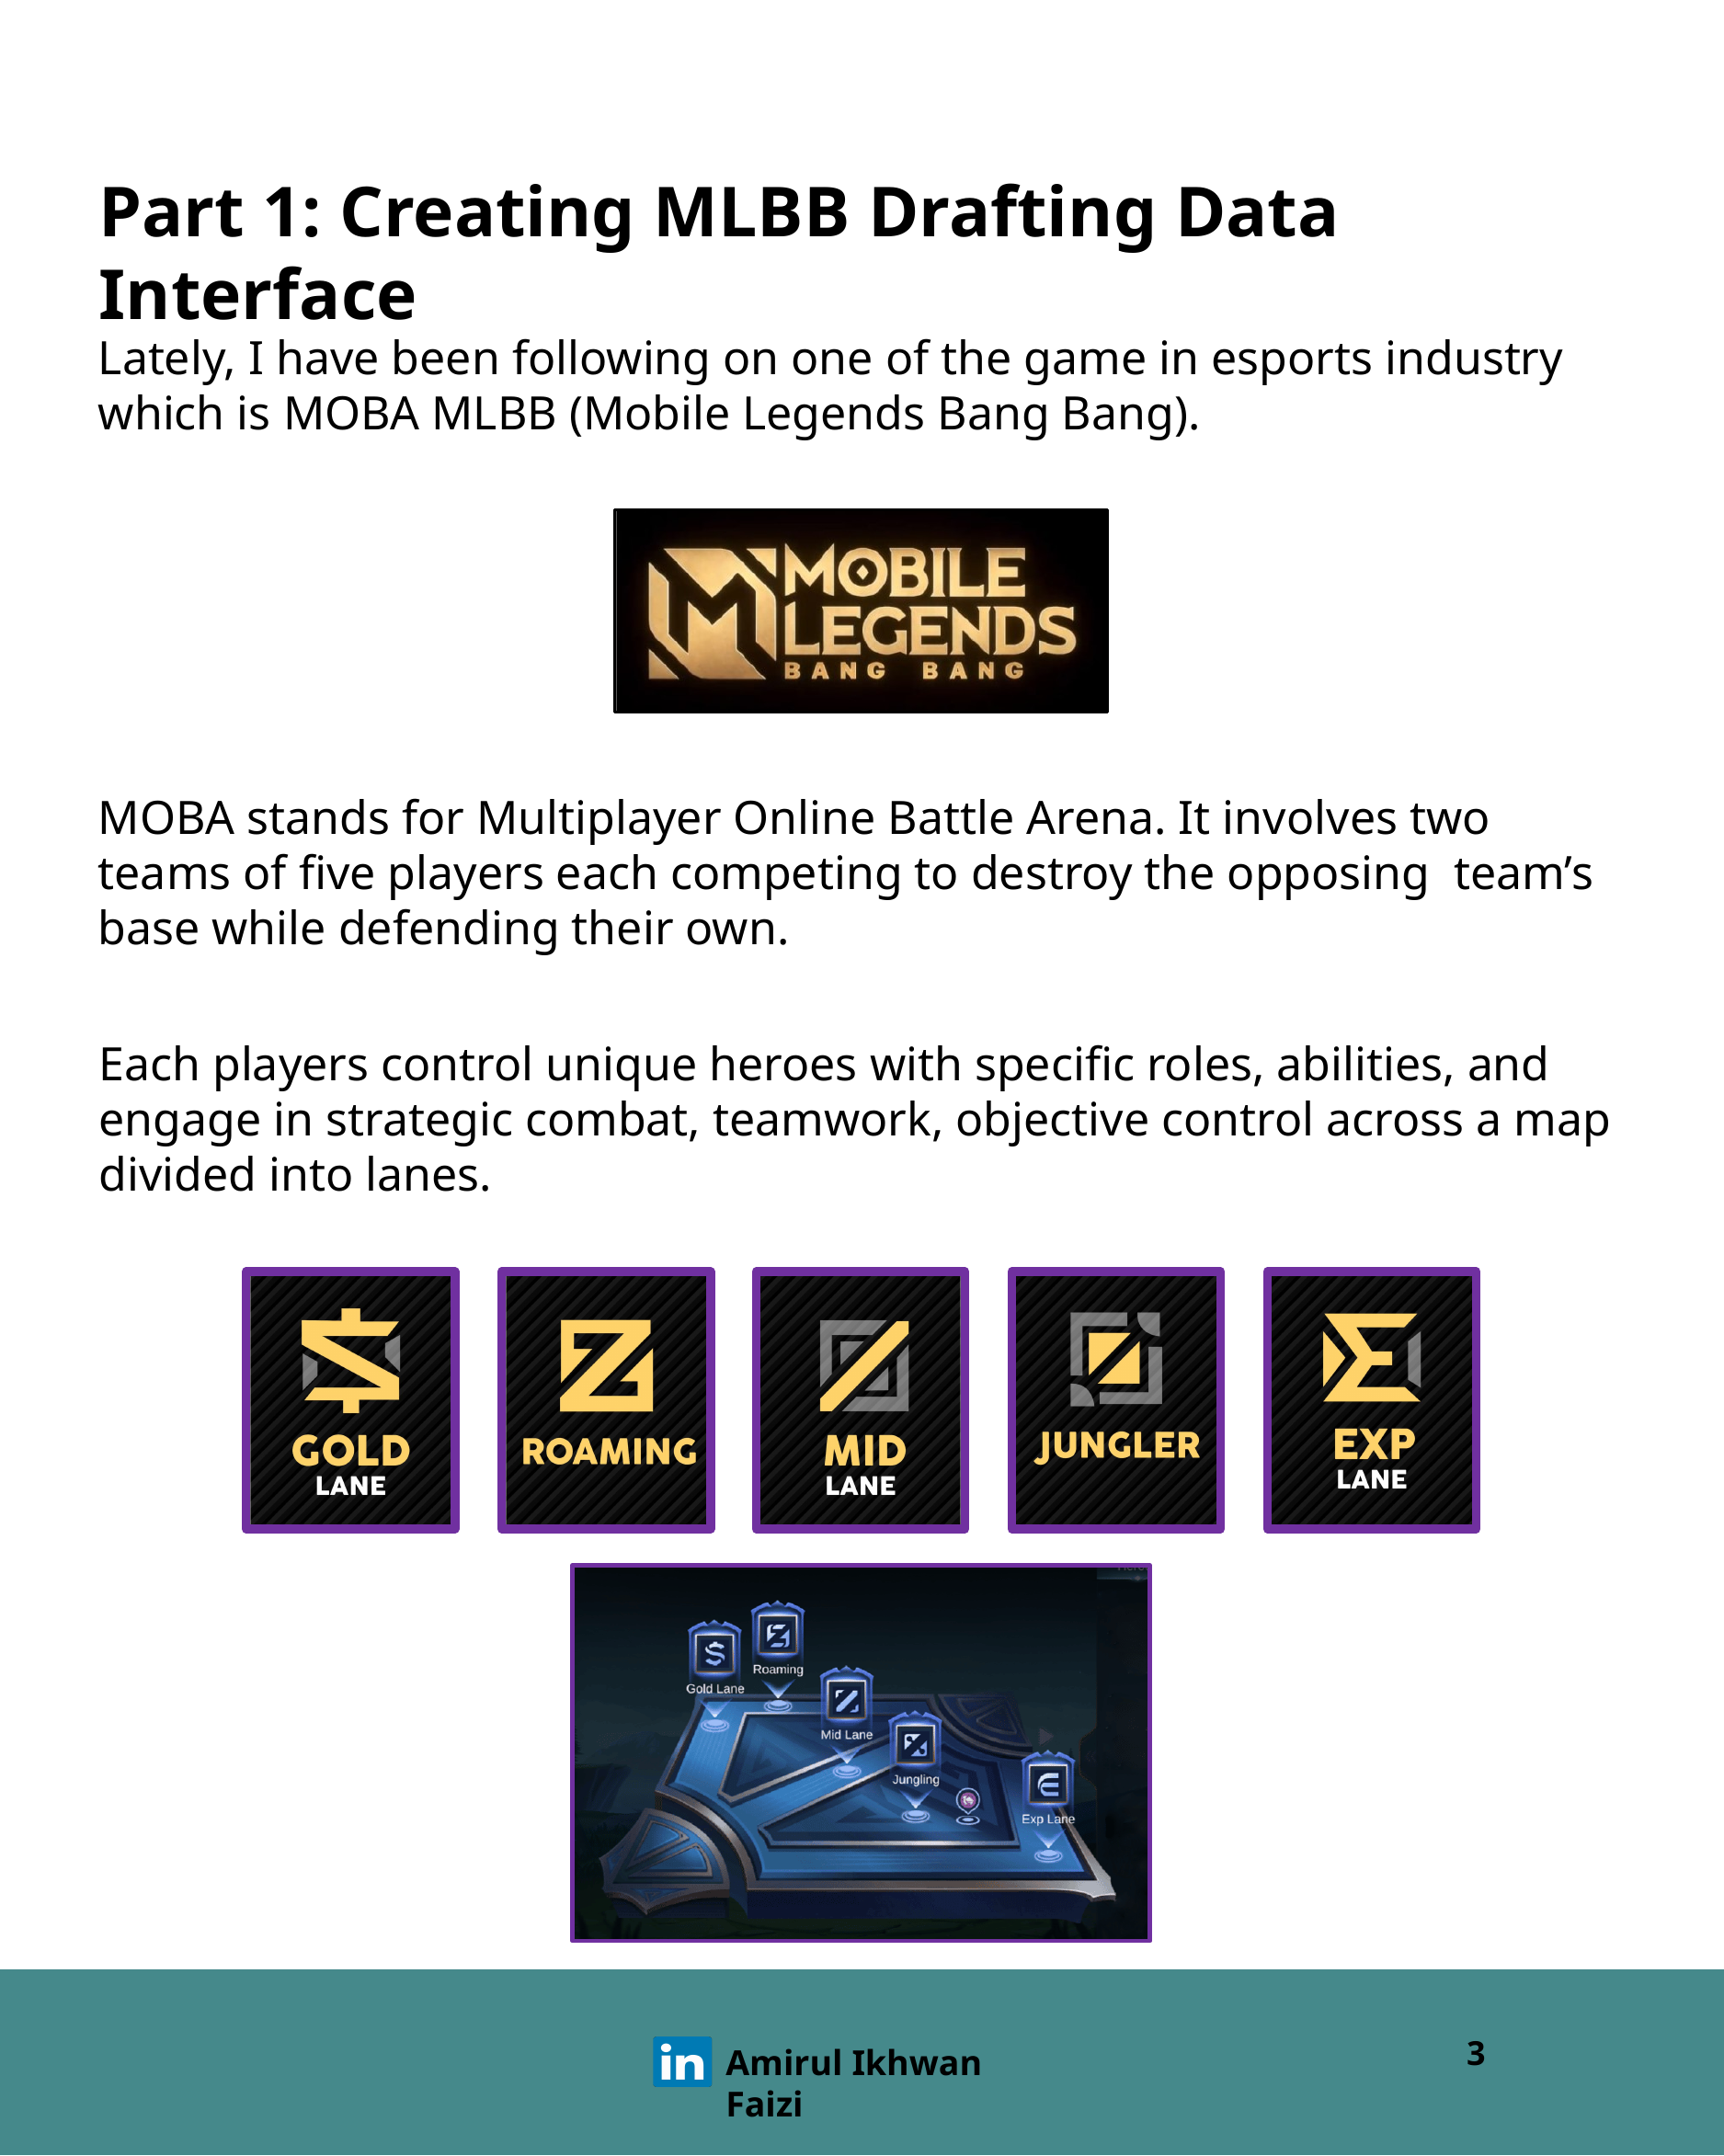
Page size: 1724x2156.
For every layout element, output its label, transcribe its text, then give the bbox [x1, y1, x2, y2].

text_box Each players control unique heroes with specific roles, abilities, and engage in strategic combat, teamwork, objective control across a map divided into lanes. [86, 1028, 1638, 1207]
picture [616, 510, 1106, 711]
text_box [653, 2034, 1071, 2091]
picture [574, 1567, 1148, 1939]
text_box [250, 1275, 1472, 1525]
text_box [0, 1969, 1724, 2155]
text_box 3 [1170, 1997, 1506, 2113]
text_box Part 1: Creating MLBB Drafting Data Interface [85, 160, 1605, 322]
text_box Lately, I have been following on one of the game in esports industry which is MOBA MLBB (Mobile Legends Bang Bang). [85, 322, 1638, 446]
text_box MOBA stands for Multiplayer Online Battle Arena. It involves two teams of five players each competing to destroy the opposing team’s base while defending their own. [85, 781, 1638, 962]
